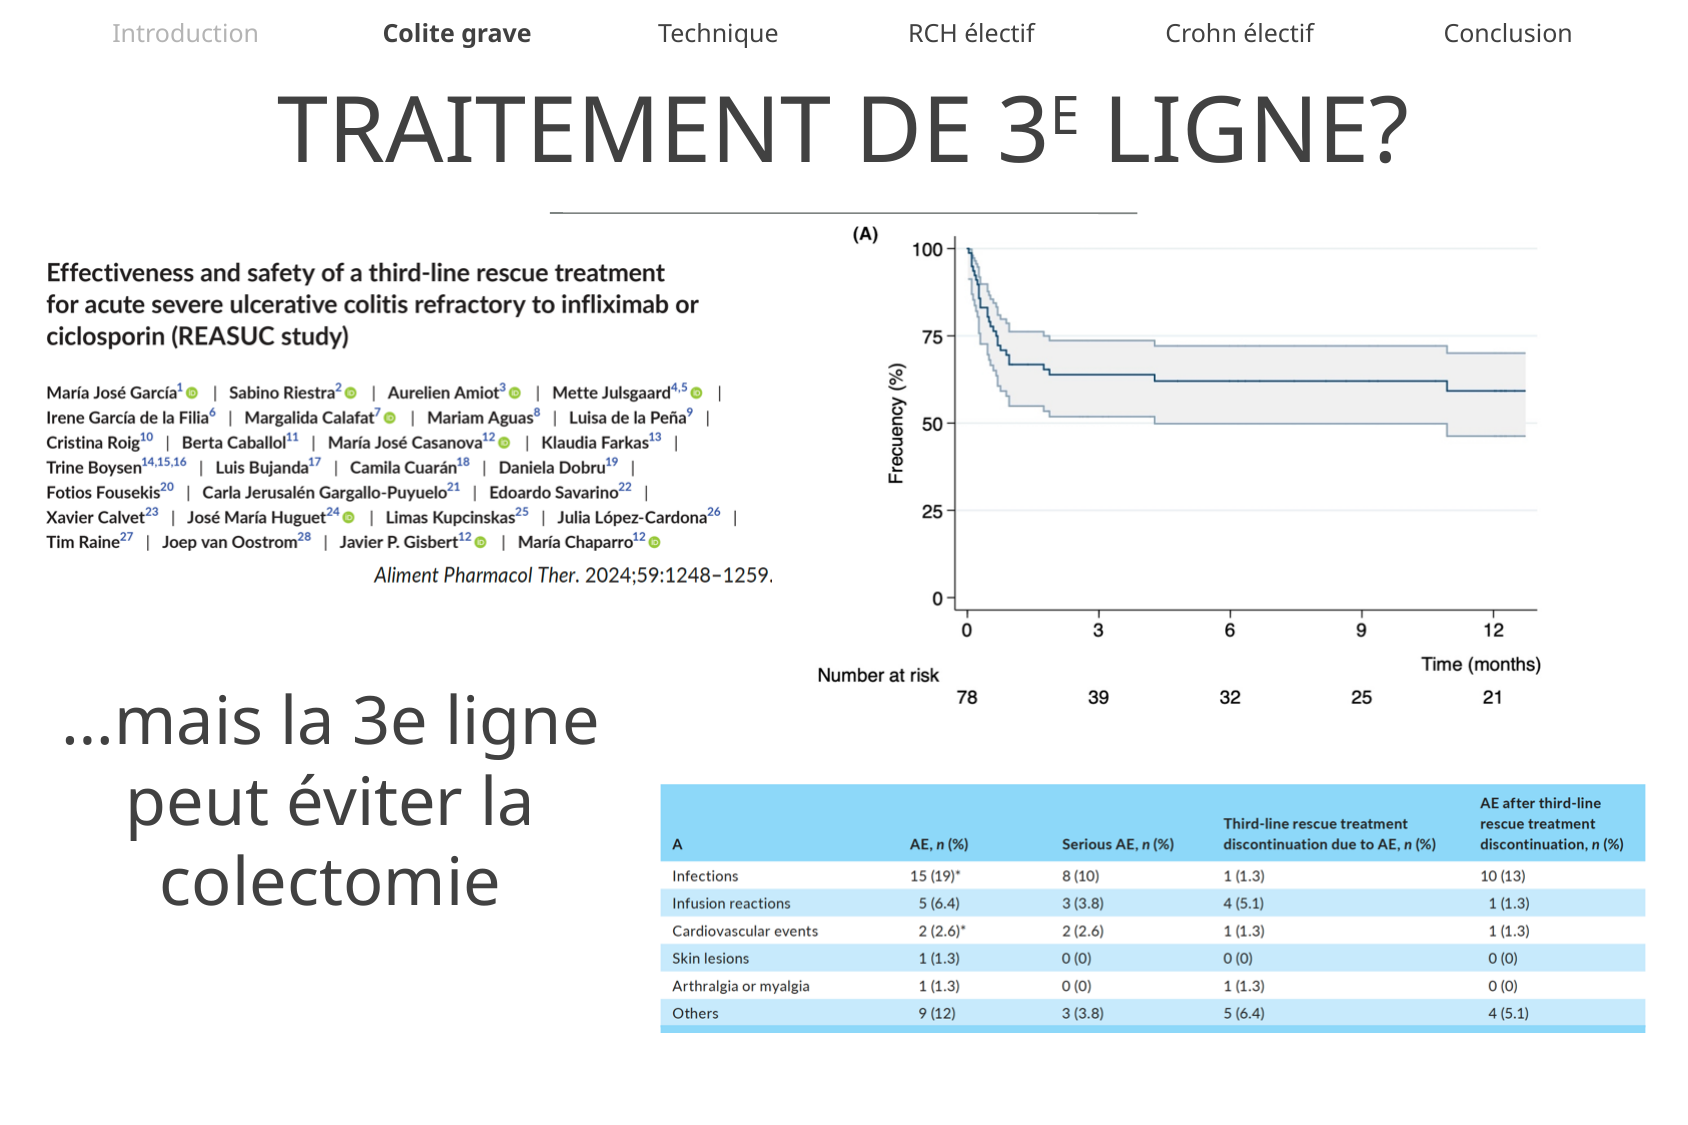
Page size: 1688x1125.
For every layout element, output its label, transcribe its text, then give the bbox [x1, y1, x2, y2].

picture [797, 219, 1559, 713]
text_box …mais la 3e ligne peut éviter la colectomie [9, 663, 653, 933]
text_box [95, 9, 1592, 56]
picture [656, 778, 1651, 1033]
title TRAITEMENT DE 3e LIGNE? [84, 32, 1604, 220]
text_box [38, 249, 773, 590]
